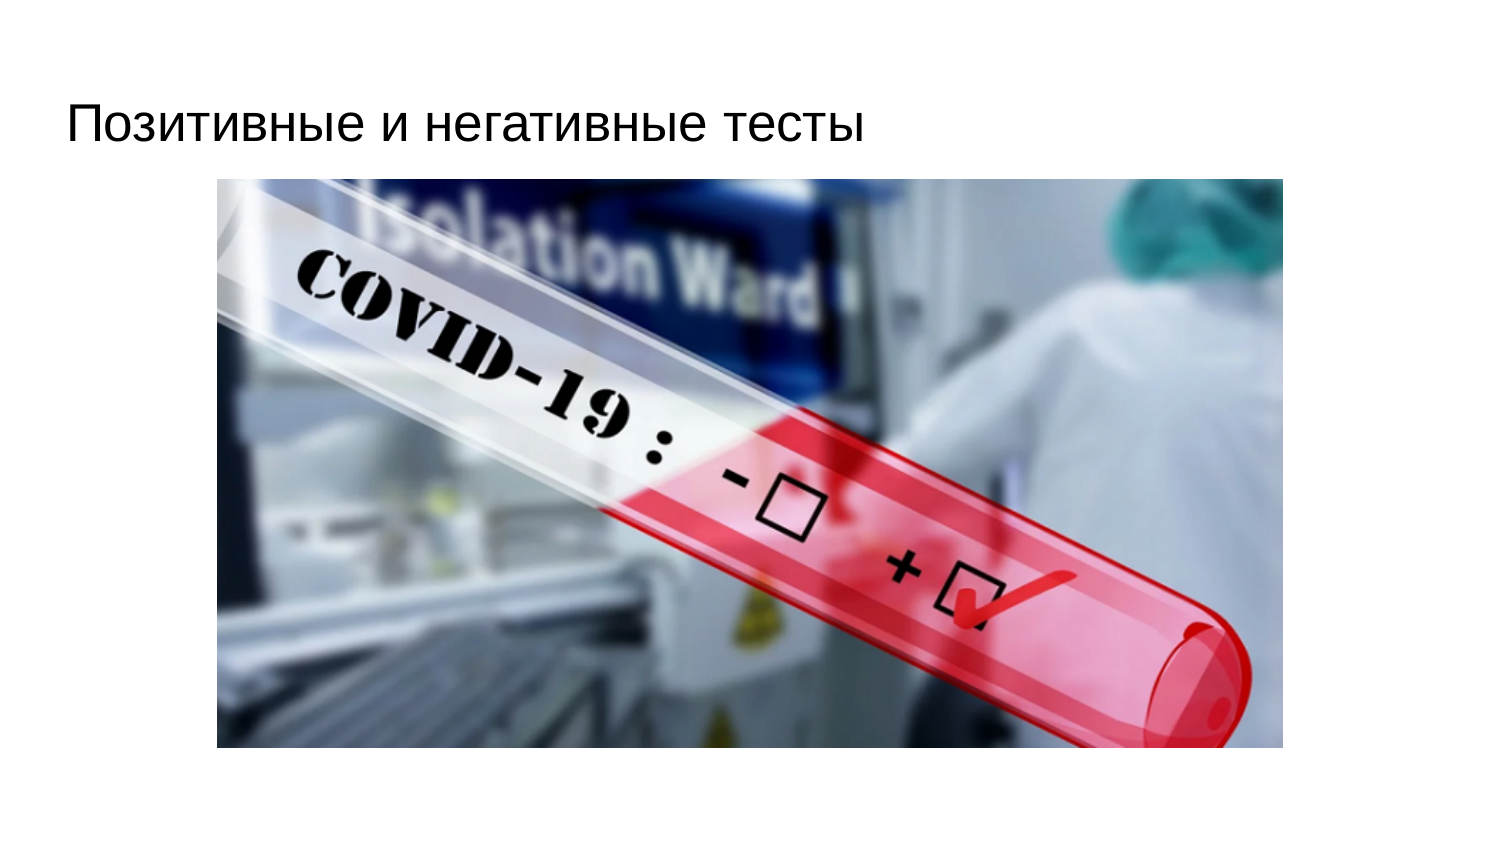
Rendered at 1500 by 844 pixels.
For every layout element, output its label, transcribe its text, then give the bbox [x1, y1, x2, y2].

picture [216, 179, 1283, 748]
title Позитивные и негативные тесты [51, 72, 1449, 167]
